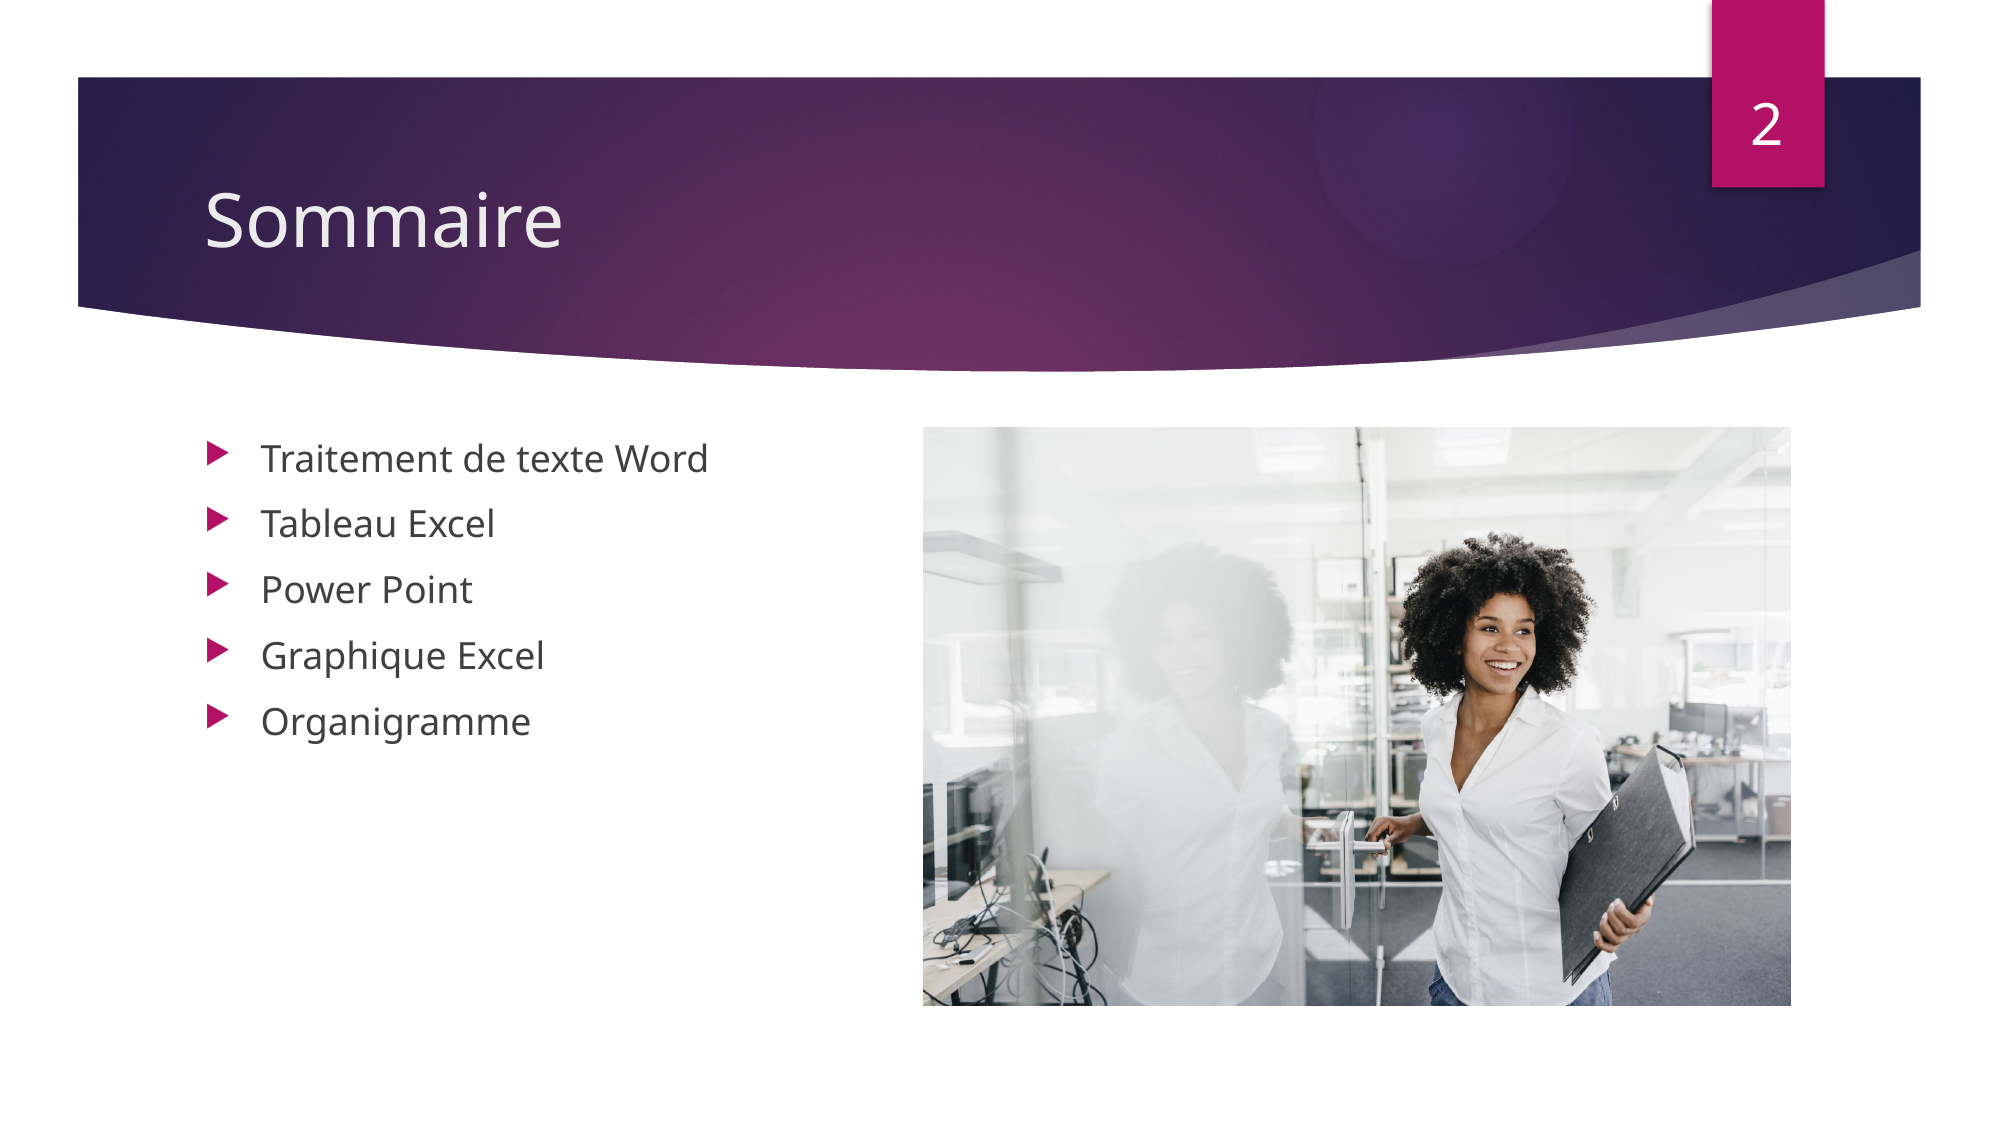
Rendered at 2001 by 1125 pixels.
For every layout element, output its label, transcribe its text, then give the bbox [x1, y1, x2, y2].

picture [79, 78, 1920, 371]
slide_number 2 [1698, 48, 1836, 175]
list Traitement de texte Word Tableau Excel Power Point Graphique Excel Organigramme [189, 427, 923, 988]
picture [923, 426, 1791, 1006]
title Sommaire [189, 159, 1627, 276]
